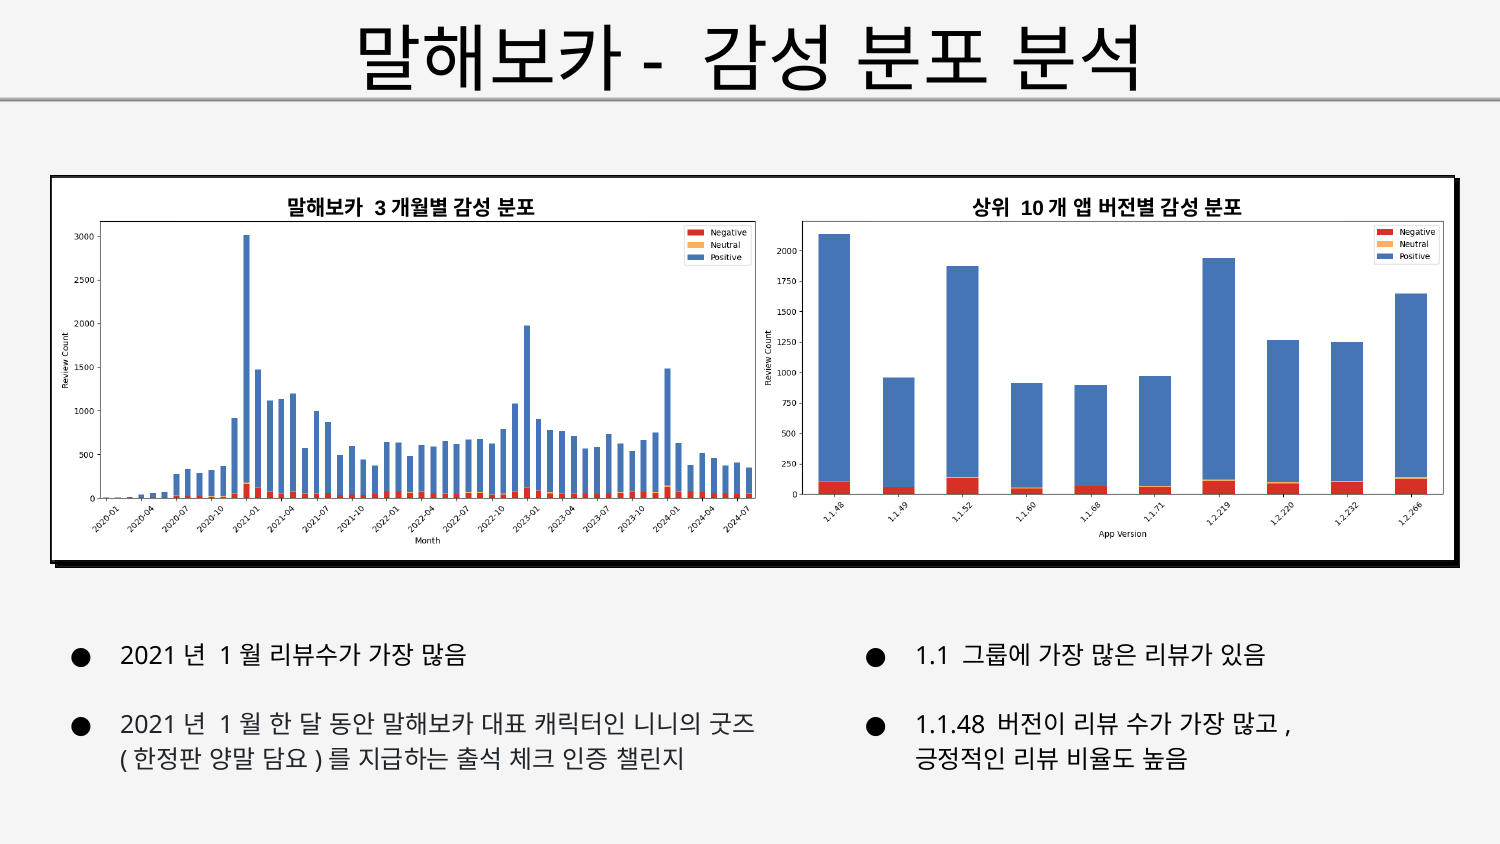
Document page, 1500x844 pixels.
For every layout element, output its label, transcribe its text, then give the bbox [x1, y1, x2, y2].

text_box 2021년 1월 리뷰수가 가장 많음 2021년 1월 한 달 동안 말해보카 대표 캐릭터인 니니의 굿즈(한정판 양말 담요)를 지급하는 출석 체크 인증 챌린지 [30, 620, 795, 844]
title 말해보카- 감성 분포 분석 [51, 9, 1449, 93]
picture [49, 174, 1455, 565]
picture [0, 94, 1500, 104]
text_box 1.1 그룹에 가장 많은 리뷰가 있음 1.1.48 버전이 리뷰 수가 가장 많고, 긍정적인 리뷰 비율도 높음 [825, 620, 1500, 788]
